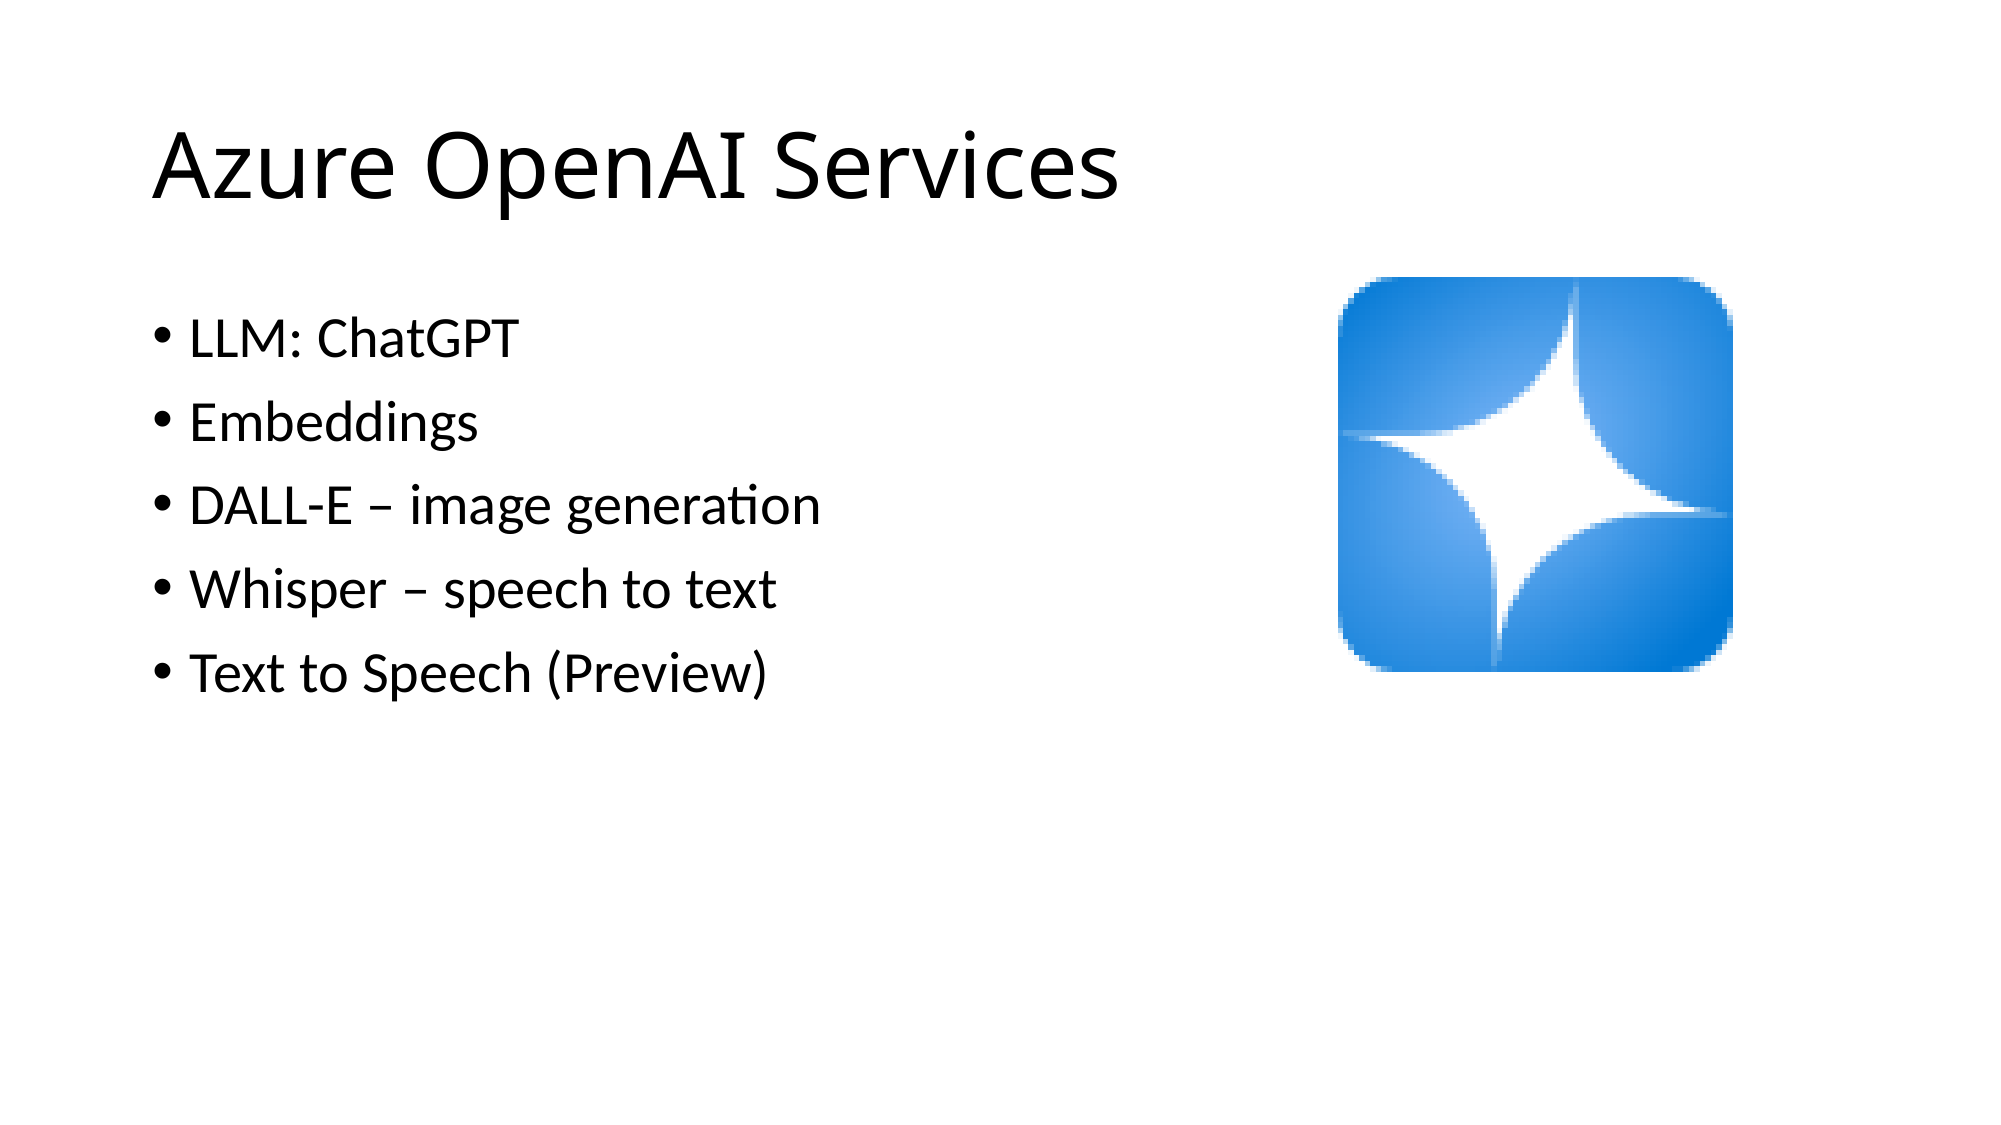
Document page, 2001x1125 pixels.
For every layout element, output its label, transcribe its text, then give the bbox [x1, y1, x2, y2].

title Azure OpenAI Services [137, 59, 1863, 278]
picture [1338, 277, 1733, 672]
list LLM: ChatGPT Embeddings DALL-E – image generation Whisper – speech to text Text to Speech (Preview) [137, 299, 1863, 1014]
